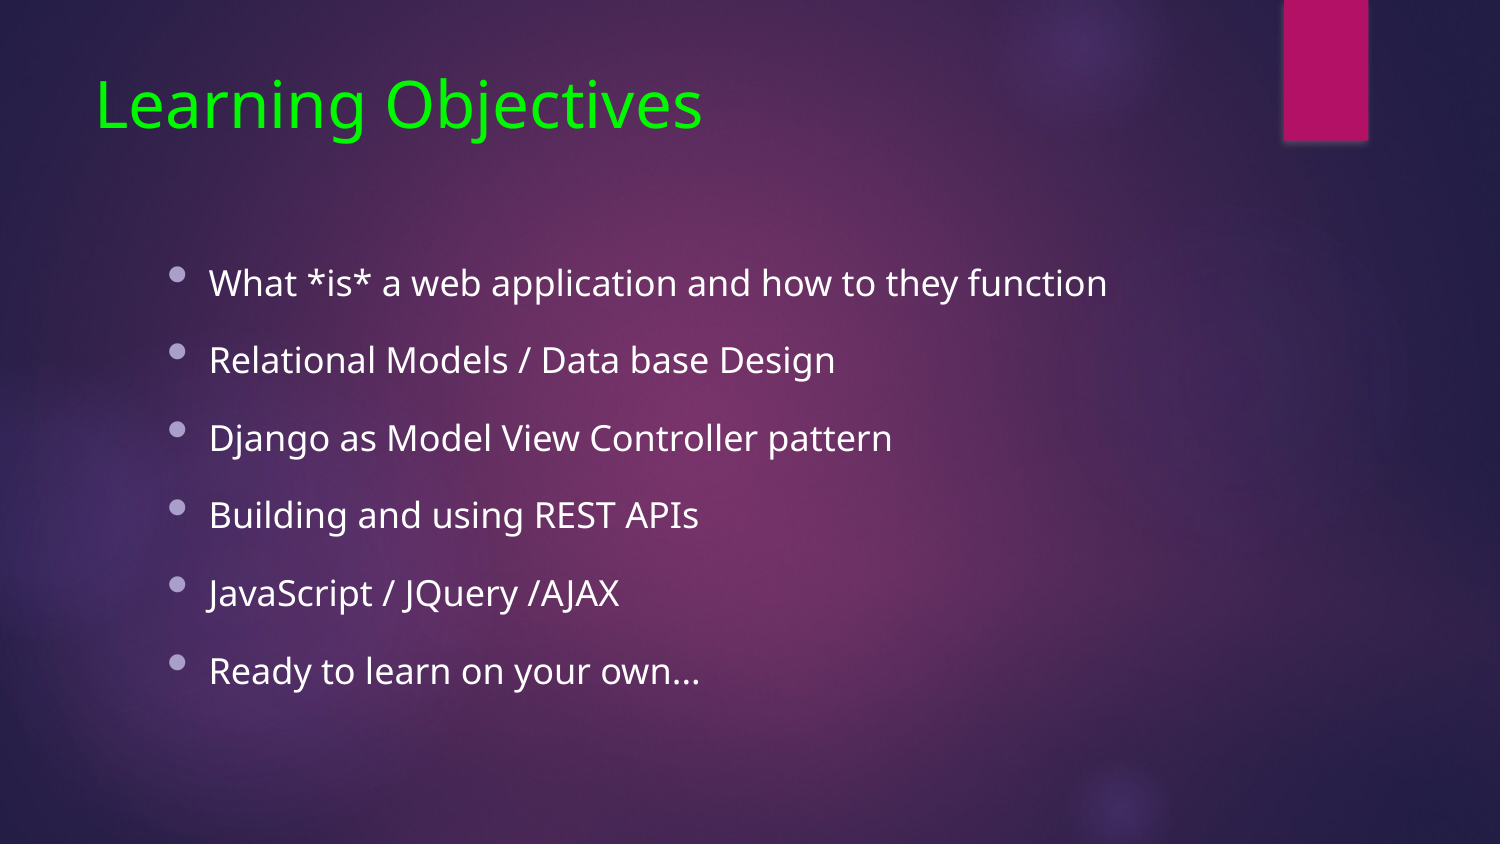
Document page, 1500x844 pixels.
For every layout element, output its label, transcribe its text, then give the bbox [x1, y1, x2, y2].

title Learning Objectives [79, 55, 1237, 229]
picture [0, 0, 1500, 844]
list What *is* a web application and how to they function Relational Models / Data base Design Django as Model View Controller pattern Building and using REST APIs JavaScript / JQuery /AJAX Ready to learn on your own... [135, 252, 1237, 769]
